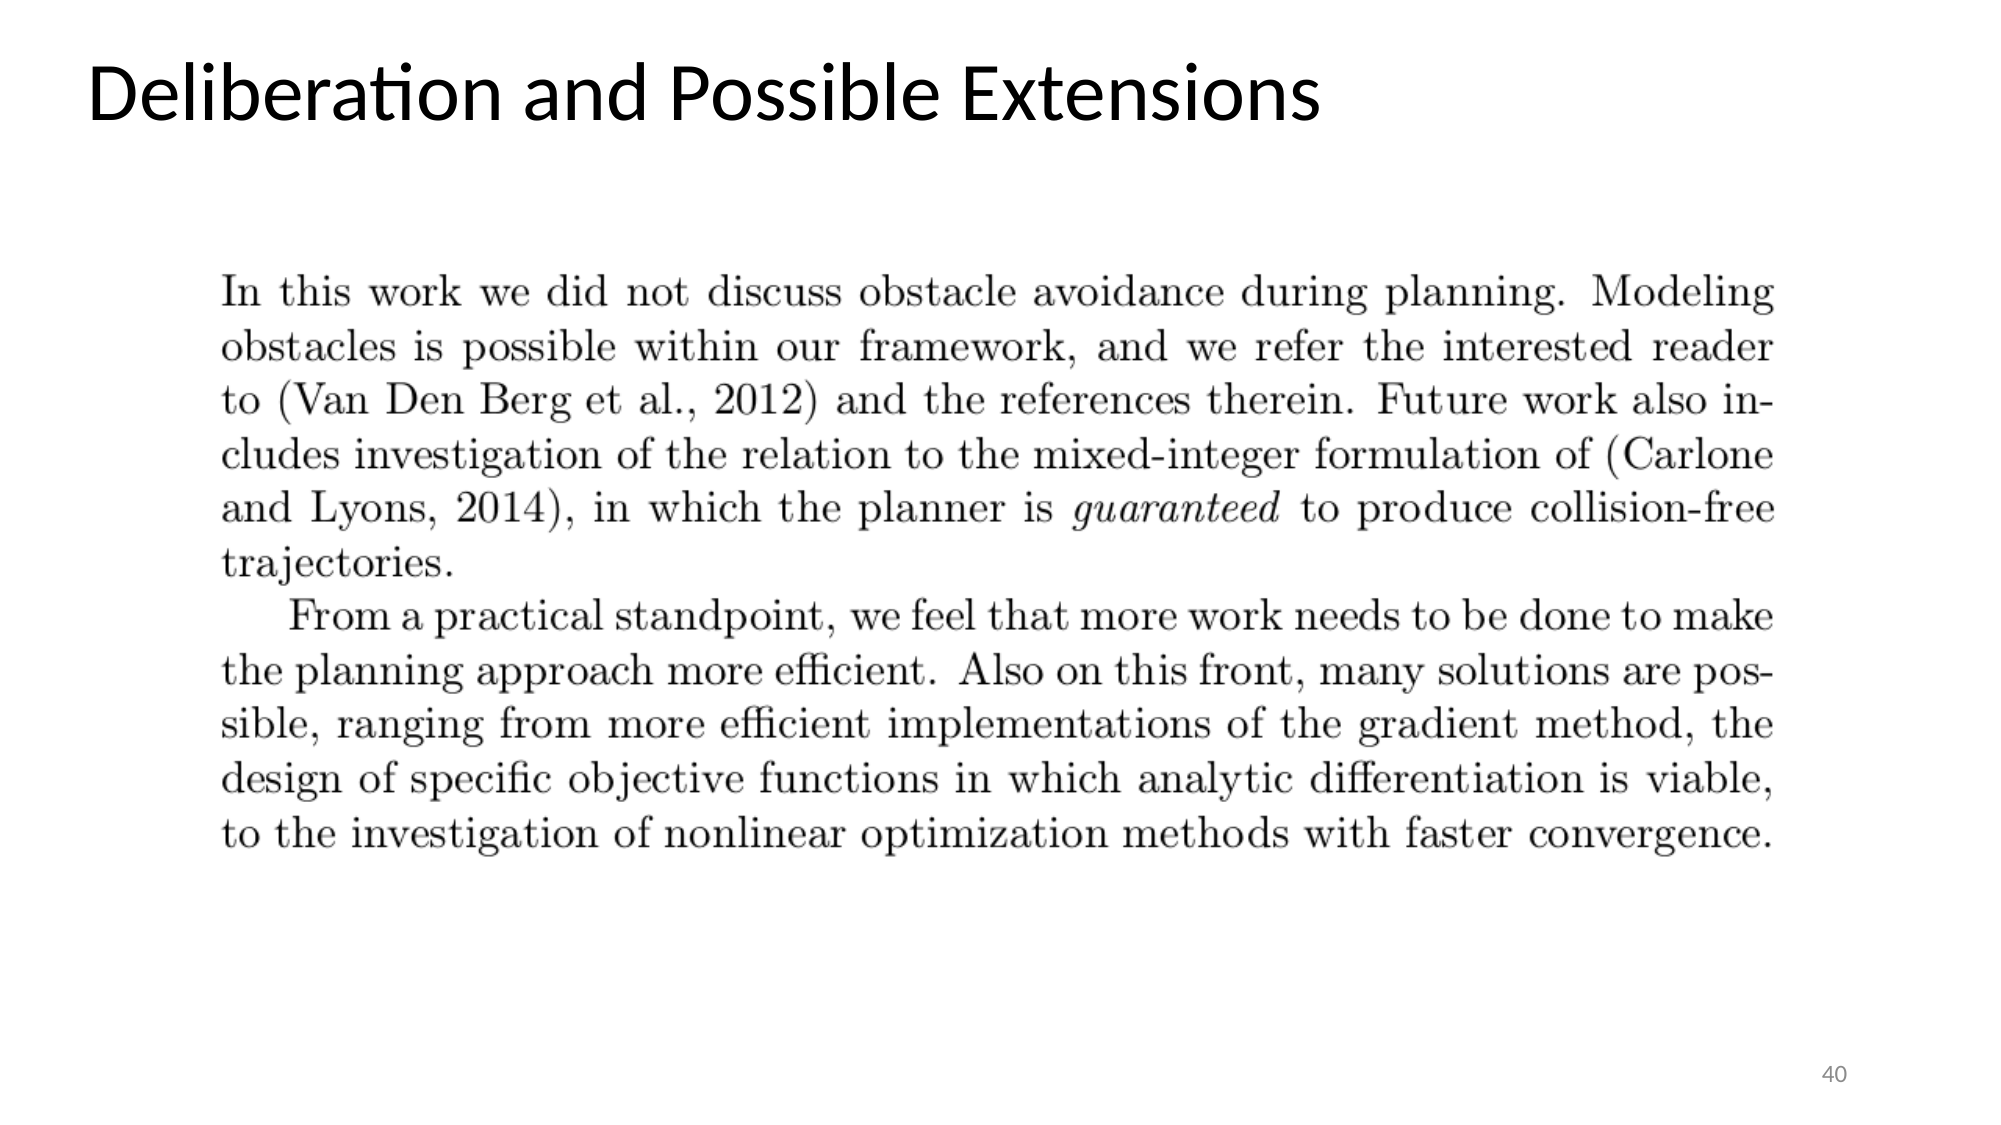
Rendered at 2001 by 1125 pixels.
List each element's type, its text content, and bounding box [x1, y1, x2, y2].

text_box Deliberation and Possible Extensions [73, 30, 1338, 145]
picture [193, 251, 1807, 874]
slide_number 40 [1412, 1042, 1863, 1103]
